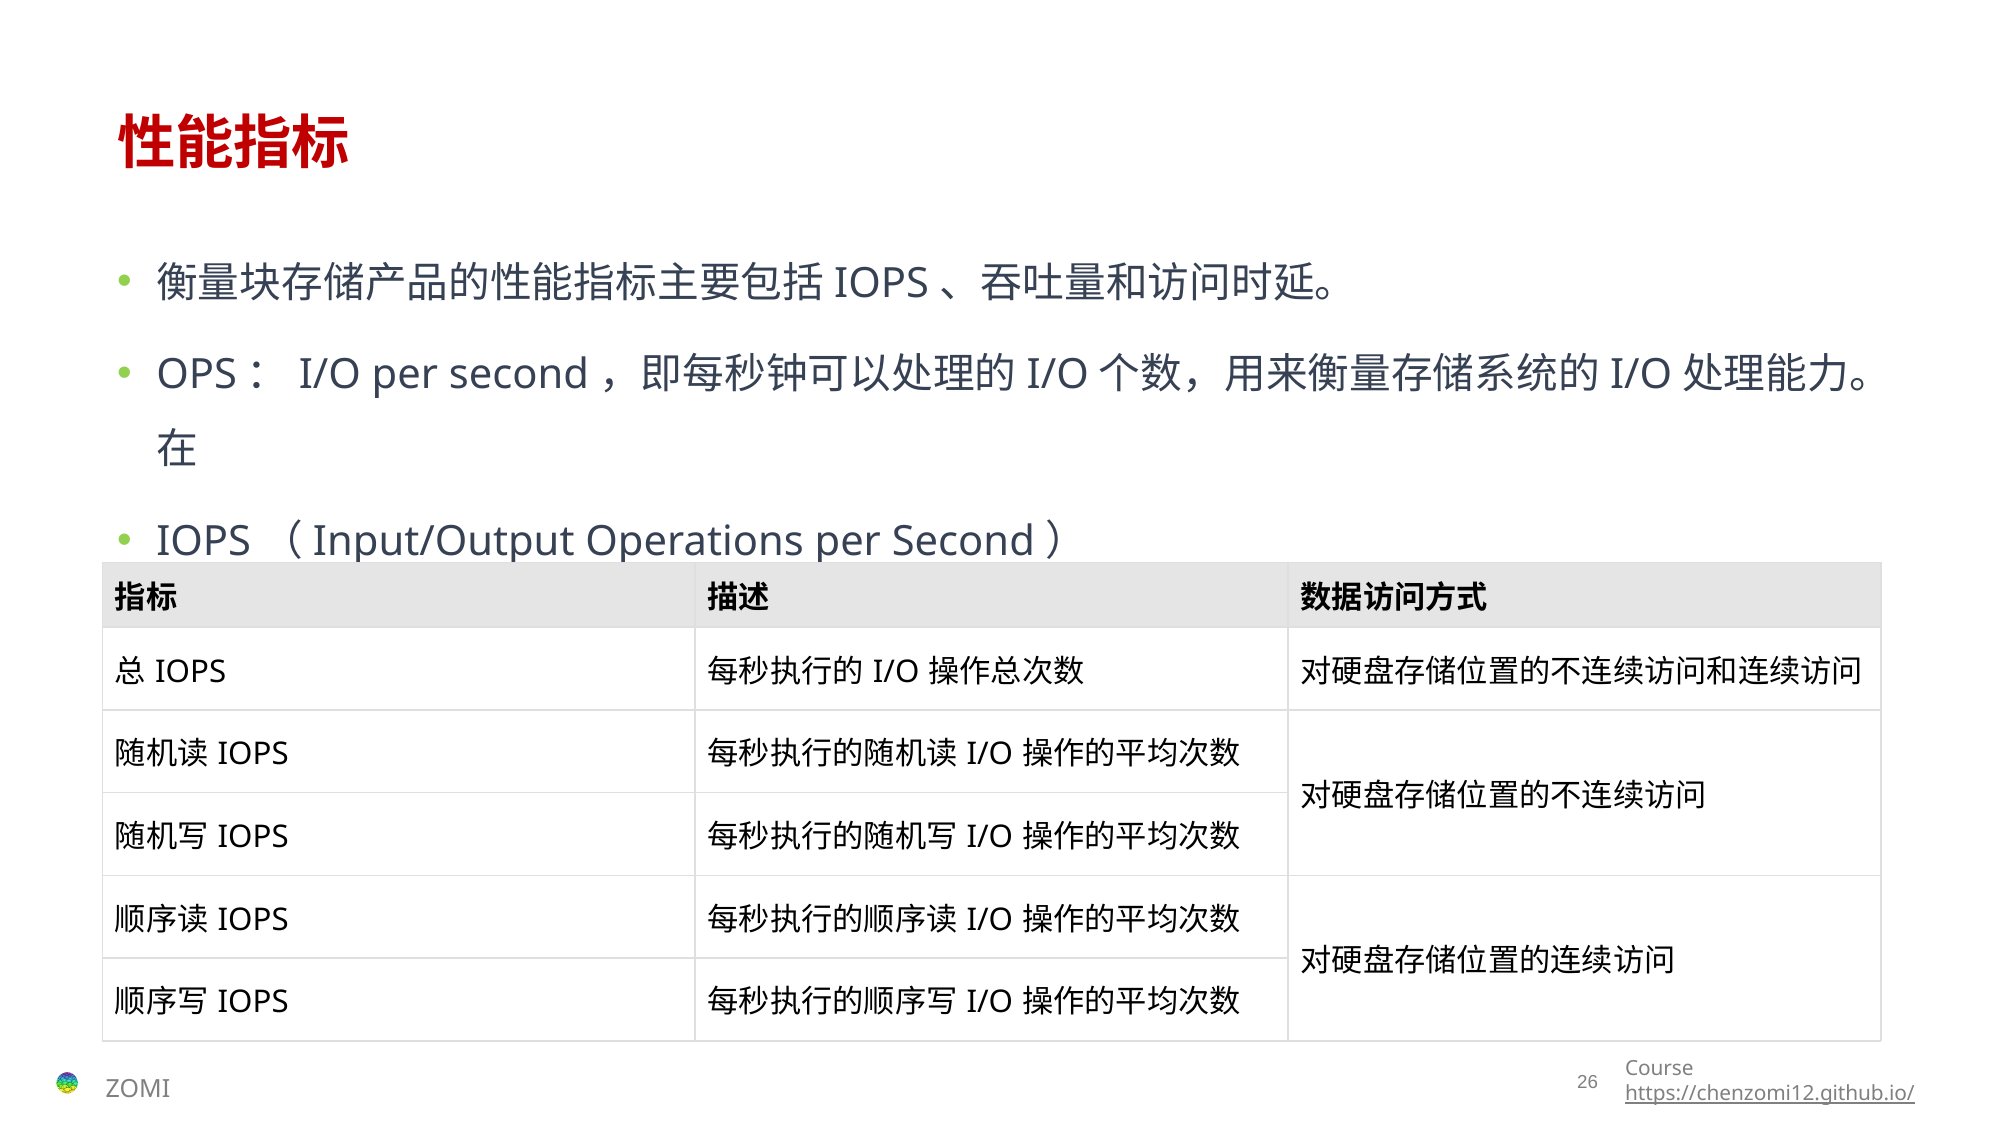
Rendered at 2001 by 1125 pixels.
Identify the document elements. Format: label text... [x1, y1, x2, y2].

table_cell 对硬盘存储位置的不连续访问 [1289, 711, 1880, 875]
picture [57, 1073, 77, 1093]
table_cell 每秒执行的顺序写I/O操作的平均次数 [696, 959, 1287, 1040]
table_cell 每秒执行的I/O操作总次数 [696, 628, 1287, 709]
list 衡量块存储产品的性能指标主要包括IOPS、吞吐量和访问时延。 OPS：I/O per second，即每秒钟可以处理的I/O个数，用来衡量存储系统的I/O处理能力。在 IOPS（Input/Output Operations per Second） IOPS指每秒能处理的I/O个数，表示块存储处理读写（输出/输入）的能力，单位为次。 [102, 223, 1901, 1043]
table_cell 总IOPS [103, 628, 694, 709]
table_header 指标 [103, 563, 694, 626]
table_cell 每秒执行的随机读I/O操作的平均次数 [696, 711, 1287, 792]
table_cell 顺序读IOPS [103, 876, 694, 957]
table_cell 随机写IOPS [103, 793, 694, 875]
table_cell 对硬盘存储位置的连续访问 [1289, 876, 1880, 1040]
table_cell 每秒执行的随机写I/O操作的平均次数 [696, 793, 1287, 875]
table_header 数据访问方式 [1289, 563, 1880, 626]
table_header 描述 [696, 563, 1287, 626]
title 性能指标 [102, 91, 1901, 189]
table_cell 顺序写IOPS [103, 959, 694, 1040]
table_cell 随机读IOPS [103, 711, 694, 792]
table_cell 每秒执行的顺序读I/O操作的平均次数 [696, 876, 1287, 957]
table_cell 对硬盘存储位置的不连续访问和连续访问 [1289, 628, 1880, 709]
